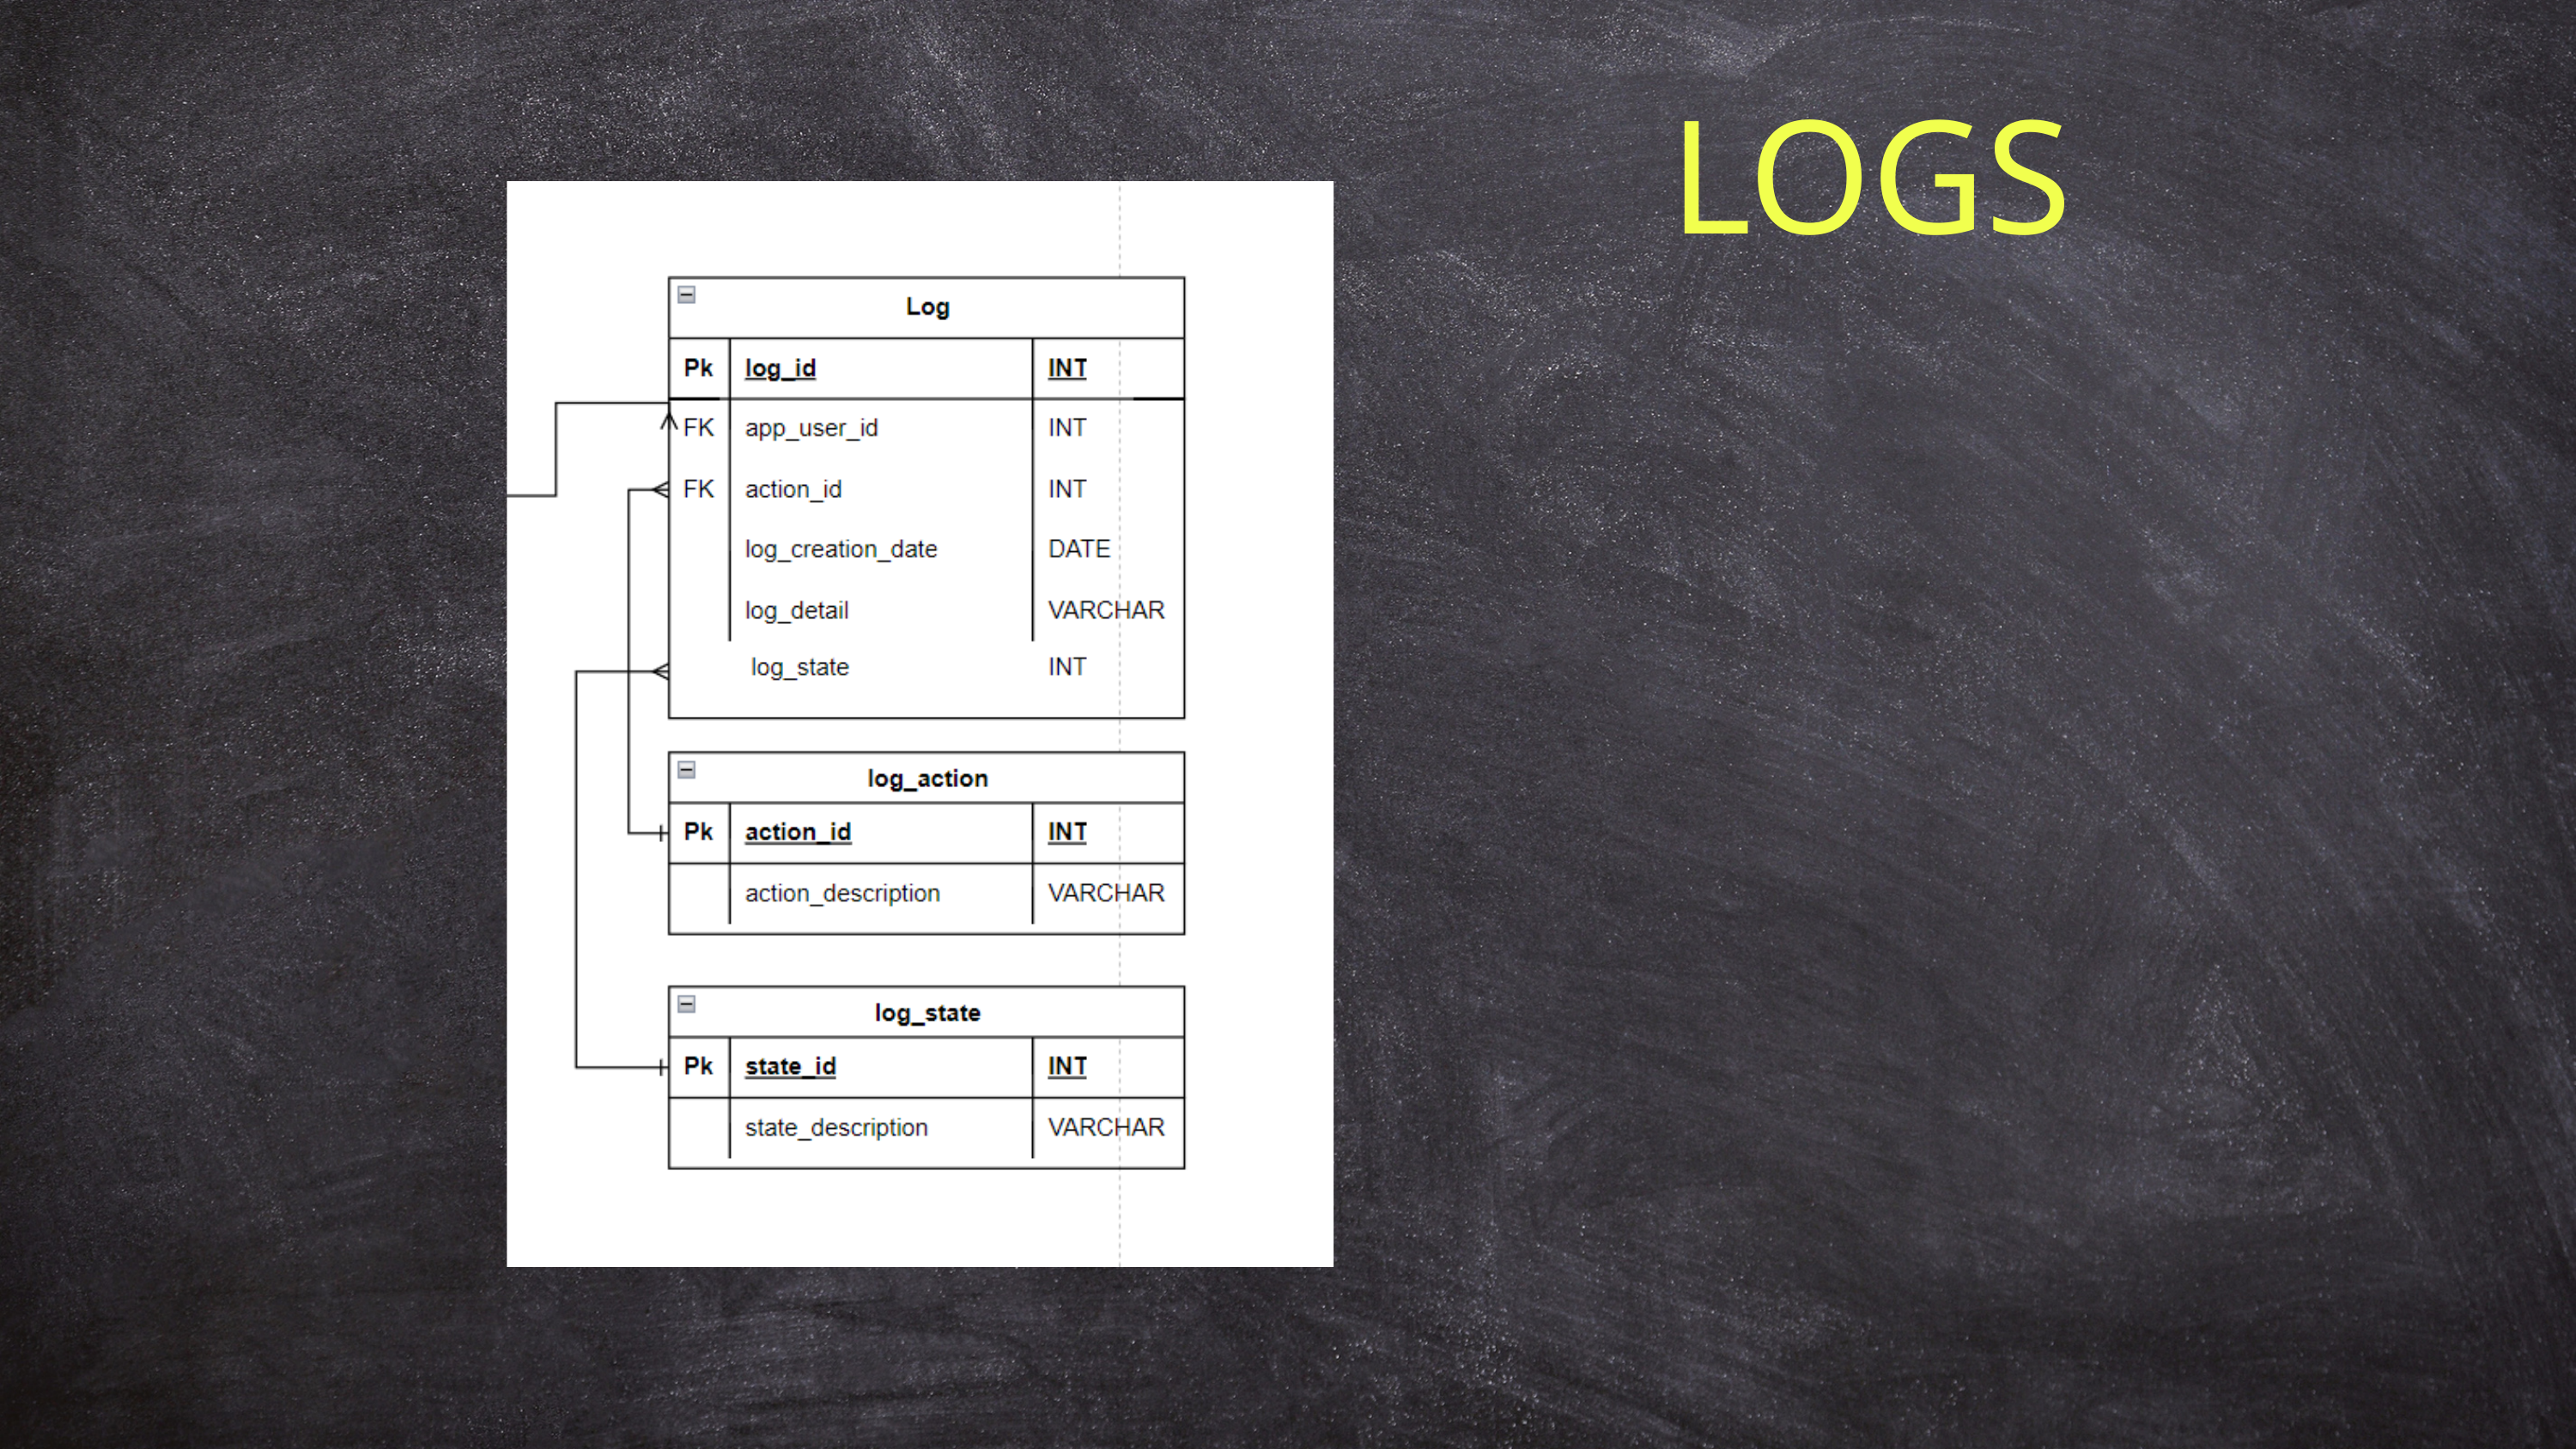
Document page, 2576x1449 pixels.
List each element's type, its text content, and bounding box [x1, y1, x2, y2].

text_box [507, 181, 1334, 1267]
text_box LOGS [1669, 127, 2576, 266]
text_box [0, 0, 2576, 1449]
